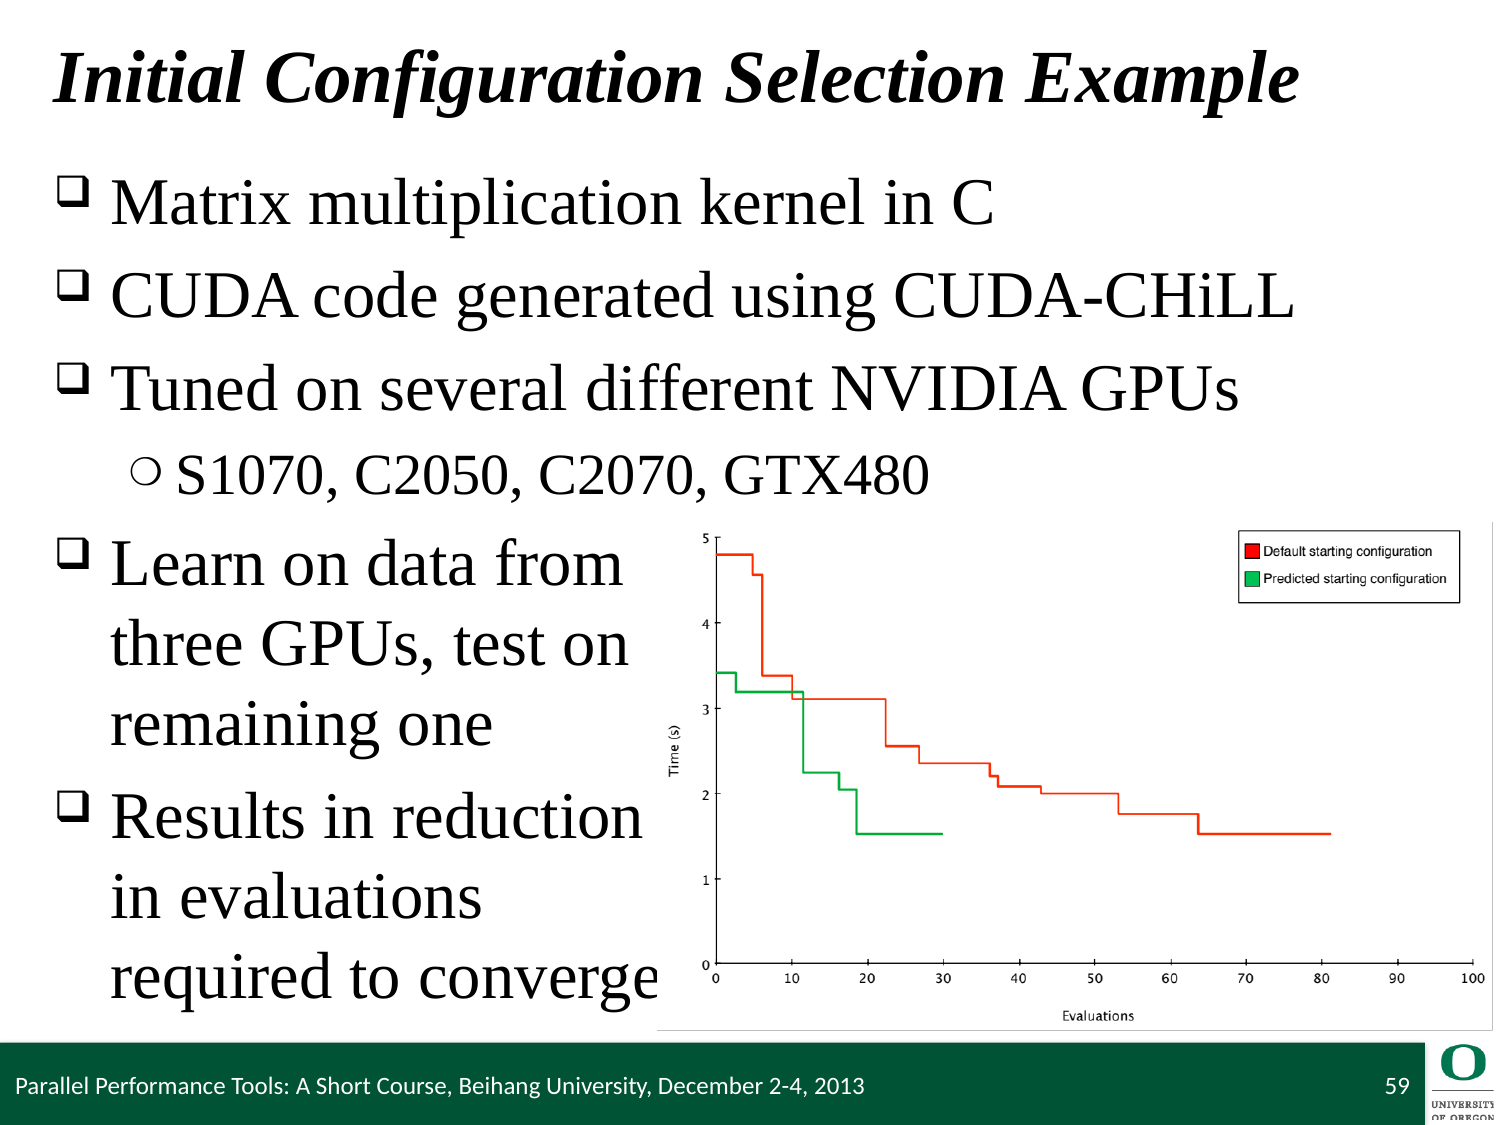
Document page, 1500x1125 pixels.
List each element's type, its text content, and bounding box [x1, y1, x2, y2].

footer Parallel Performance Tools: A Short Course, Beihang University, December 2-4, 2013 [0, 1044, 988, 1125]
picture [647, 512, 1500, 1038]
list Matrix multiplication kernel in C CUDA code generated using CUDA-CHiLL Tuned on several different NVIDIA GPUs S1070, C2050, C2070, GTX480 Learn on data from three GPUs, test on remaining one Results in reduction in evaluations required to converge. [39, 149, 1500, 1044]
title Initial Configuration Selection Example [39, 0, 1500, 145]
slide_number 59 [1074, 1047, 1425, 1125]
